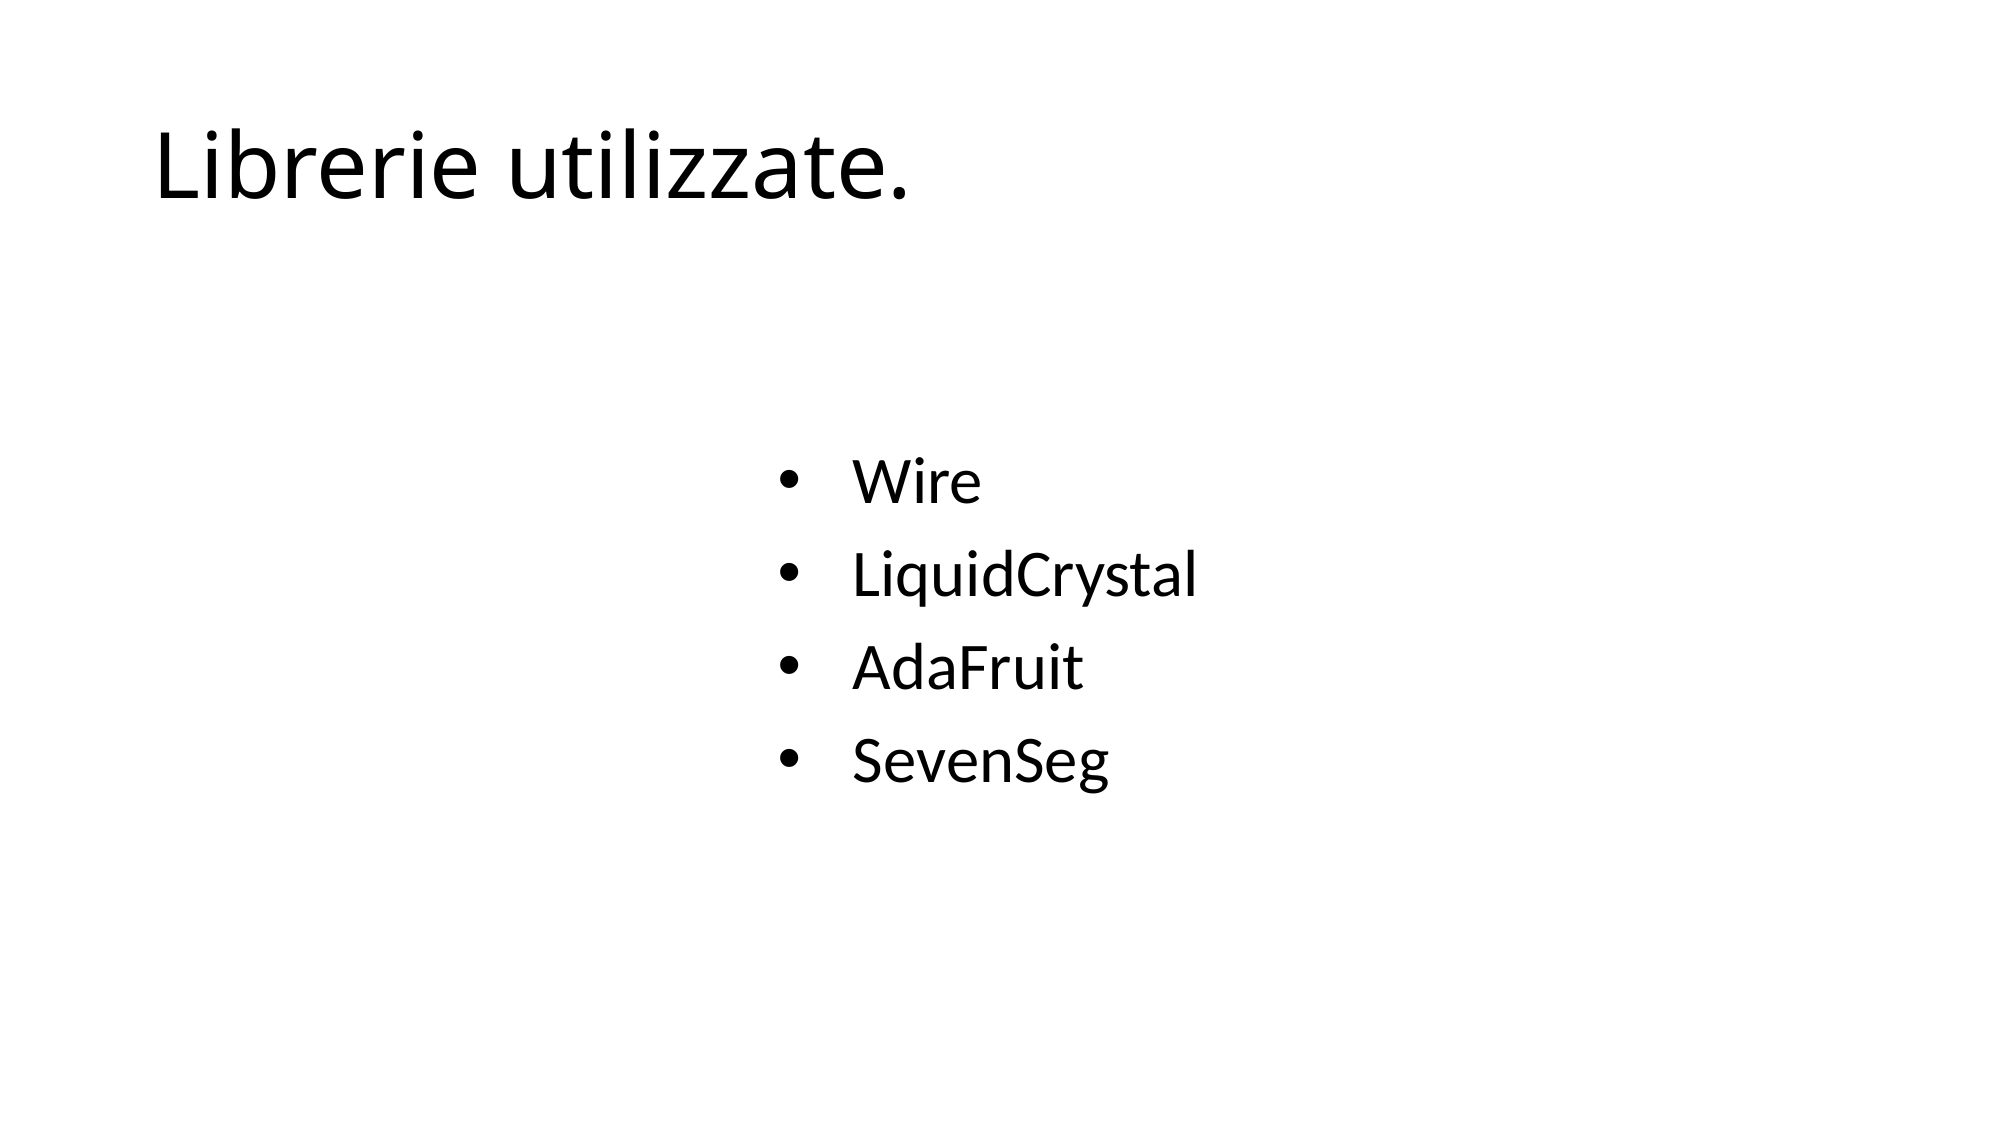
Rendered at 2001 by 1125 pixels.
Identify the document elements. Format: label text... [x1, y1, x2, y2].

title Librerie utilizzate. [137, 59, 1863, 278]
list Wire LiquidCrystal AdaFruit SevenSeg [762, 438, 1238, 1125]
